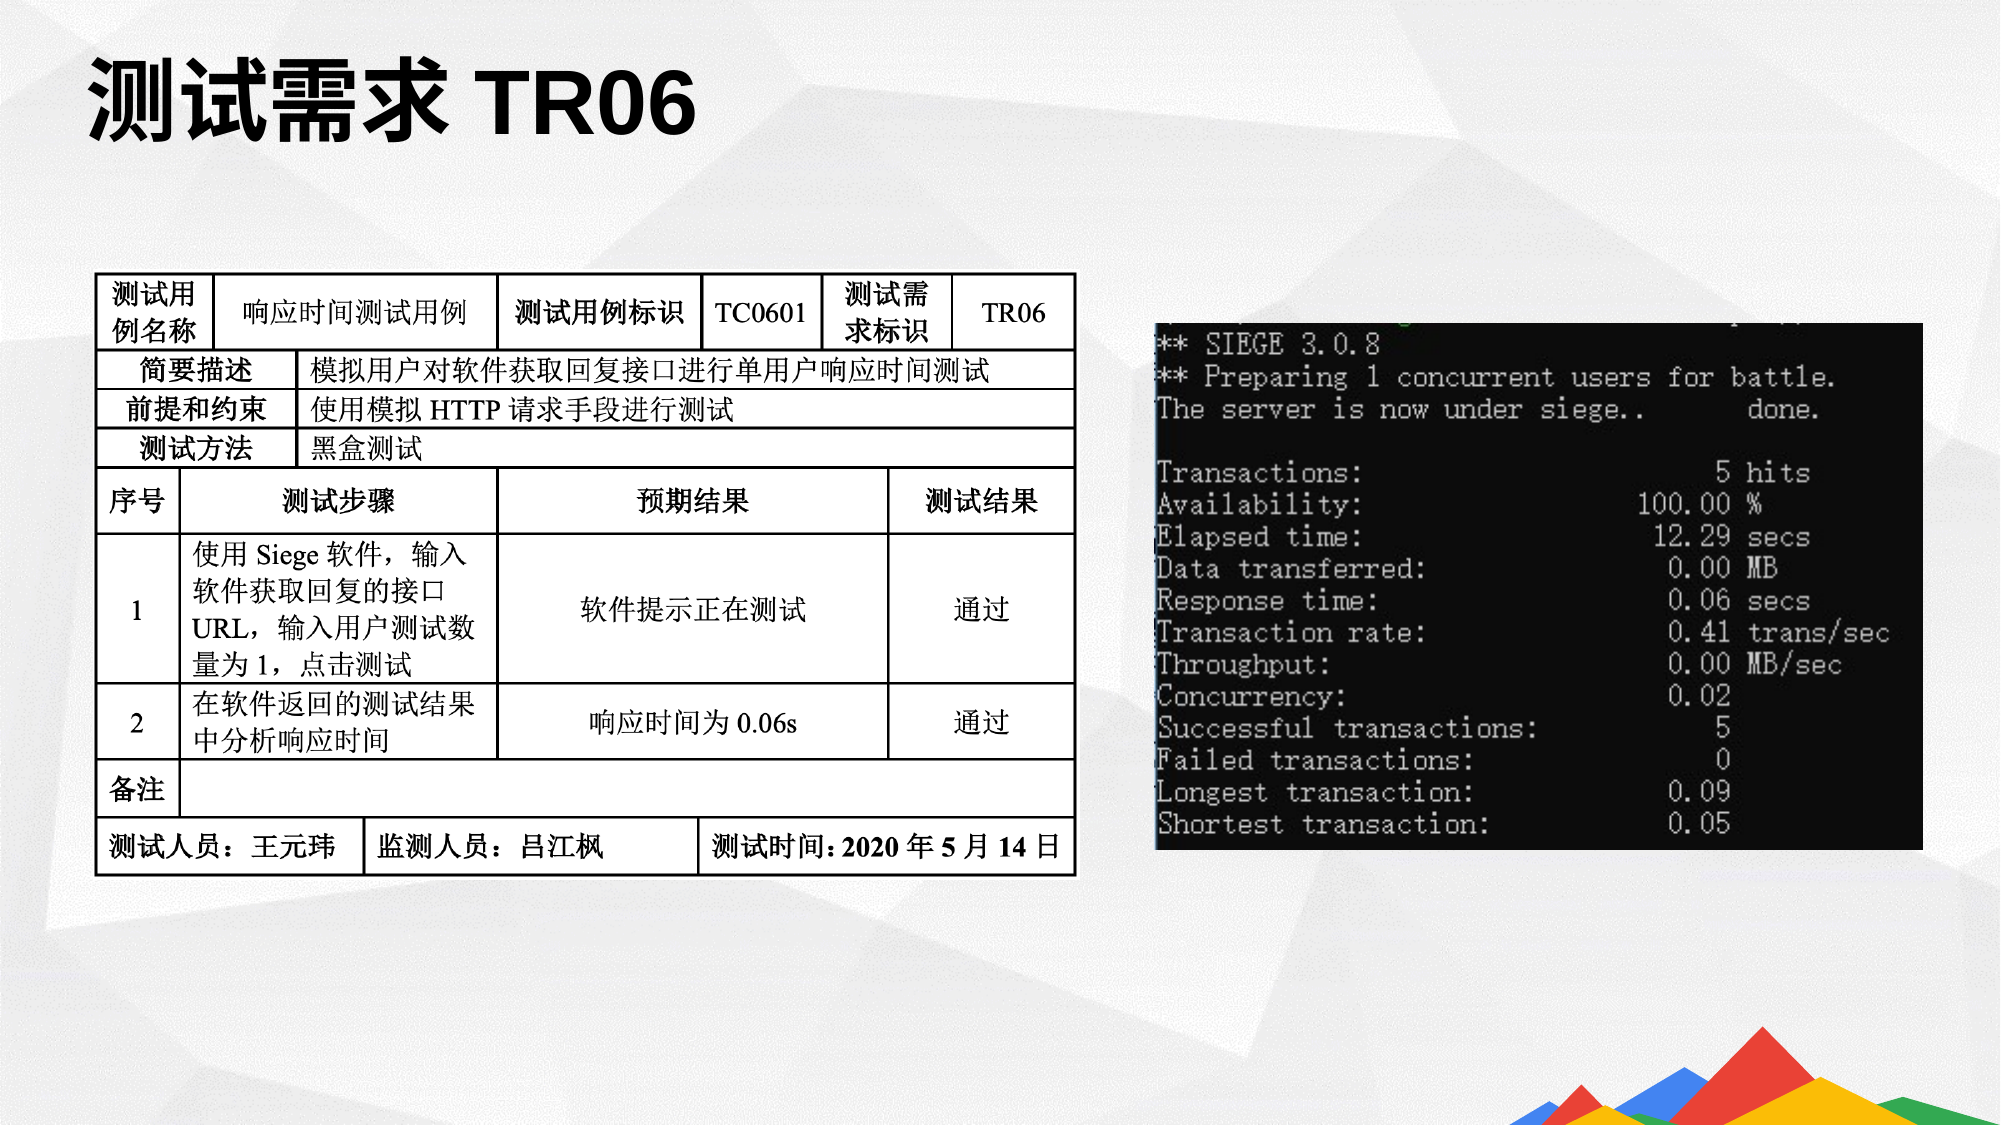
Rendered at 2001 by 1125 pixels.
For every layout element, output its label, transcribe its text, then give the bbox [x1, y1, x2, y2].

picture [0, 0, 2001, 1125]
text_box 测试需求TR06 [70, 35, 731, 162]
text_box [1509, 1026, 2000, 1125]
